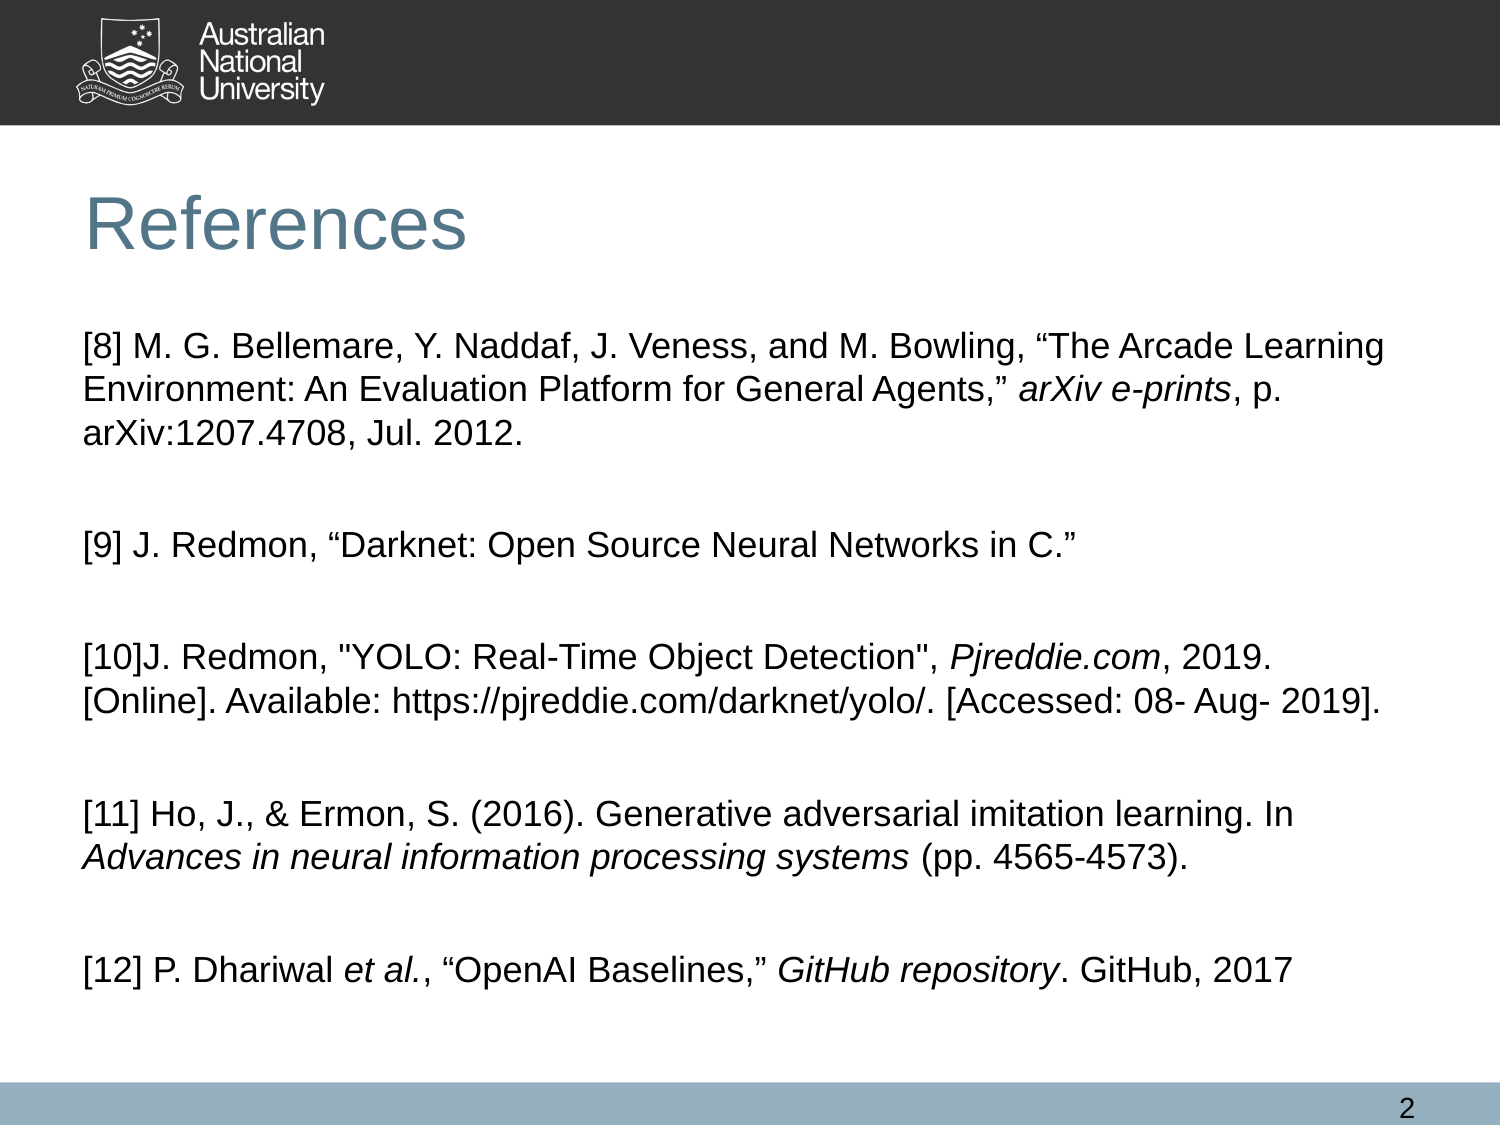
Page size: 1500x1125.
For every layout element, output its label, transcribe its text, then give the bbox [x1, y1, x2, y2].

title References [76, 124, 1428, 314]
list [8] M. G. Bellemare, Y. Naddaf, J. Veness, and M. Bowling, “The Arcade Learning Environment: An Evaluation Platform for General Agents,” arXiv e-prints, p. arXiv:1207.4708, Jul. 2012. [9] J. Redmon, “Darknet: Open Source Neural Networks in C.” [10]J. Redmon, "YOLO: Real-Time Object Detection", Pjreddie.com, 2019. [Online]. Available: https://pjreddie.com/darknet/yolo/. [Accessed: 08- Aug- 2019]. [11] Ho, J., & Ermon, S. (2016). Generative adversarial imitation learning. In Advances in neural information processing systems (pp. 4565-4573). [12] P. Dhariwal et al., “OpenAI Baselines,” GitHub repository. GitHub, 2017 [74, 313, 1426, 1006]
slide_number 29 [1391, 1081, 1426, 1125]
picture [76, 18, 325, 106]
